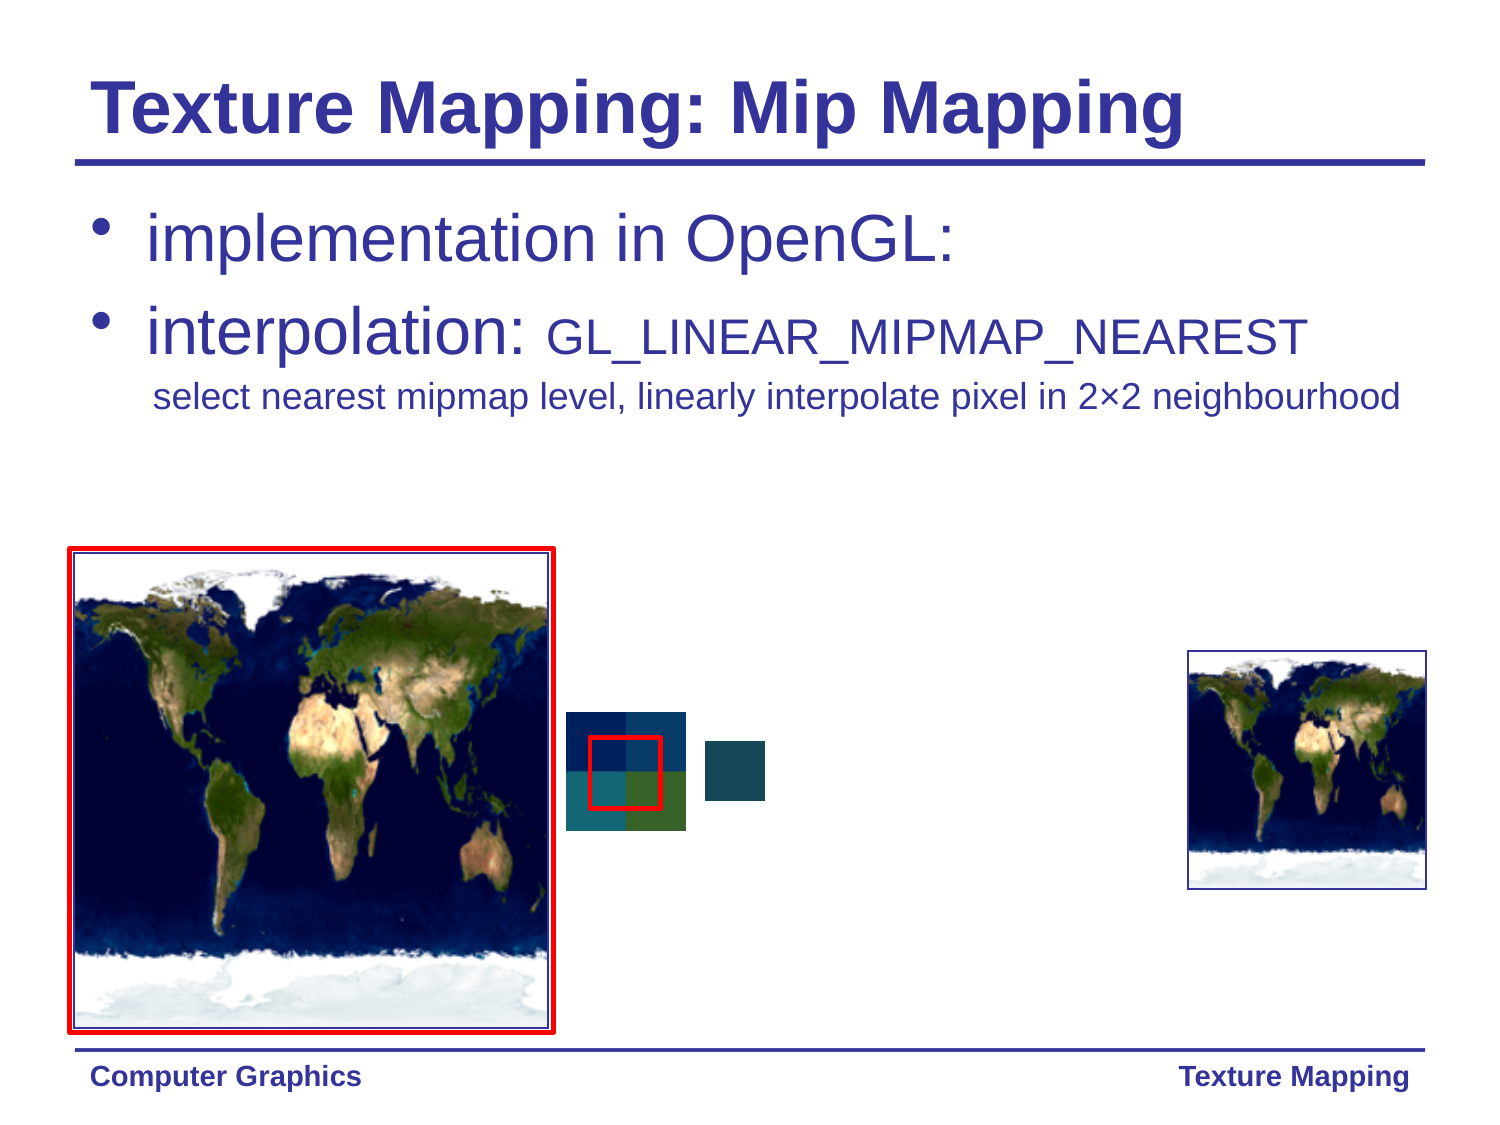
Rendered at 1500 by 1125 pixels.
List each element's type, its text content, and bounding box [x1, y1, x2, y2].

list implementation in OpenGL: interpolation: GL_LINEAR_MIPMAP_NEAREST [75, 187, 1425, 1050]
picture [74, 553, 548, 1027]
picture [1188, 651, 1426, 888]
title Texture Mapping: Mip Mapping [75, 45, 1425, 163]
text_box [69, 548, 554, 1033]
picture [566, 712, 686, 831]
picture [704, 741, 765, 802]
text_box select nearest mipmap level, linearly interpolate pixel in 2×2 neighbourhood [138, 364, 1417, 424]
